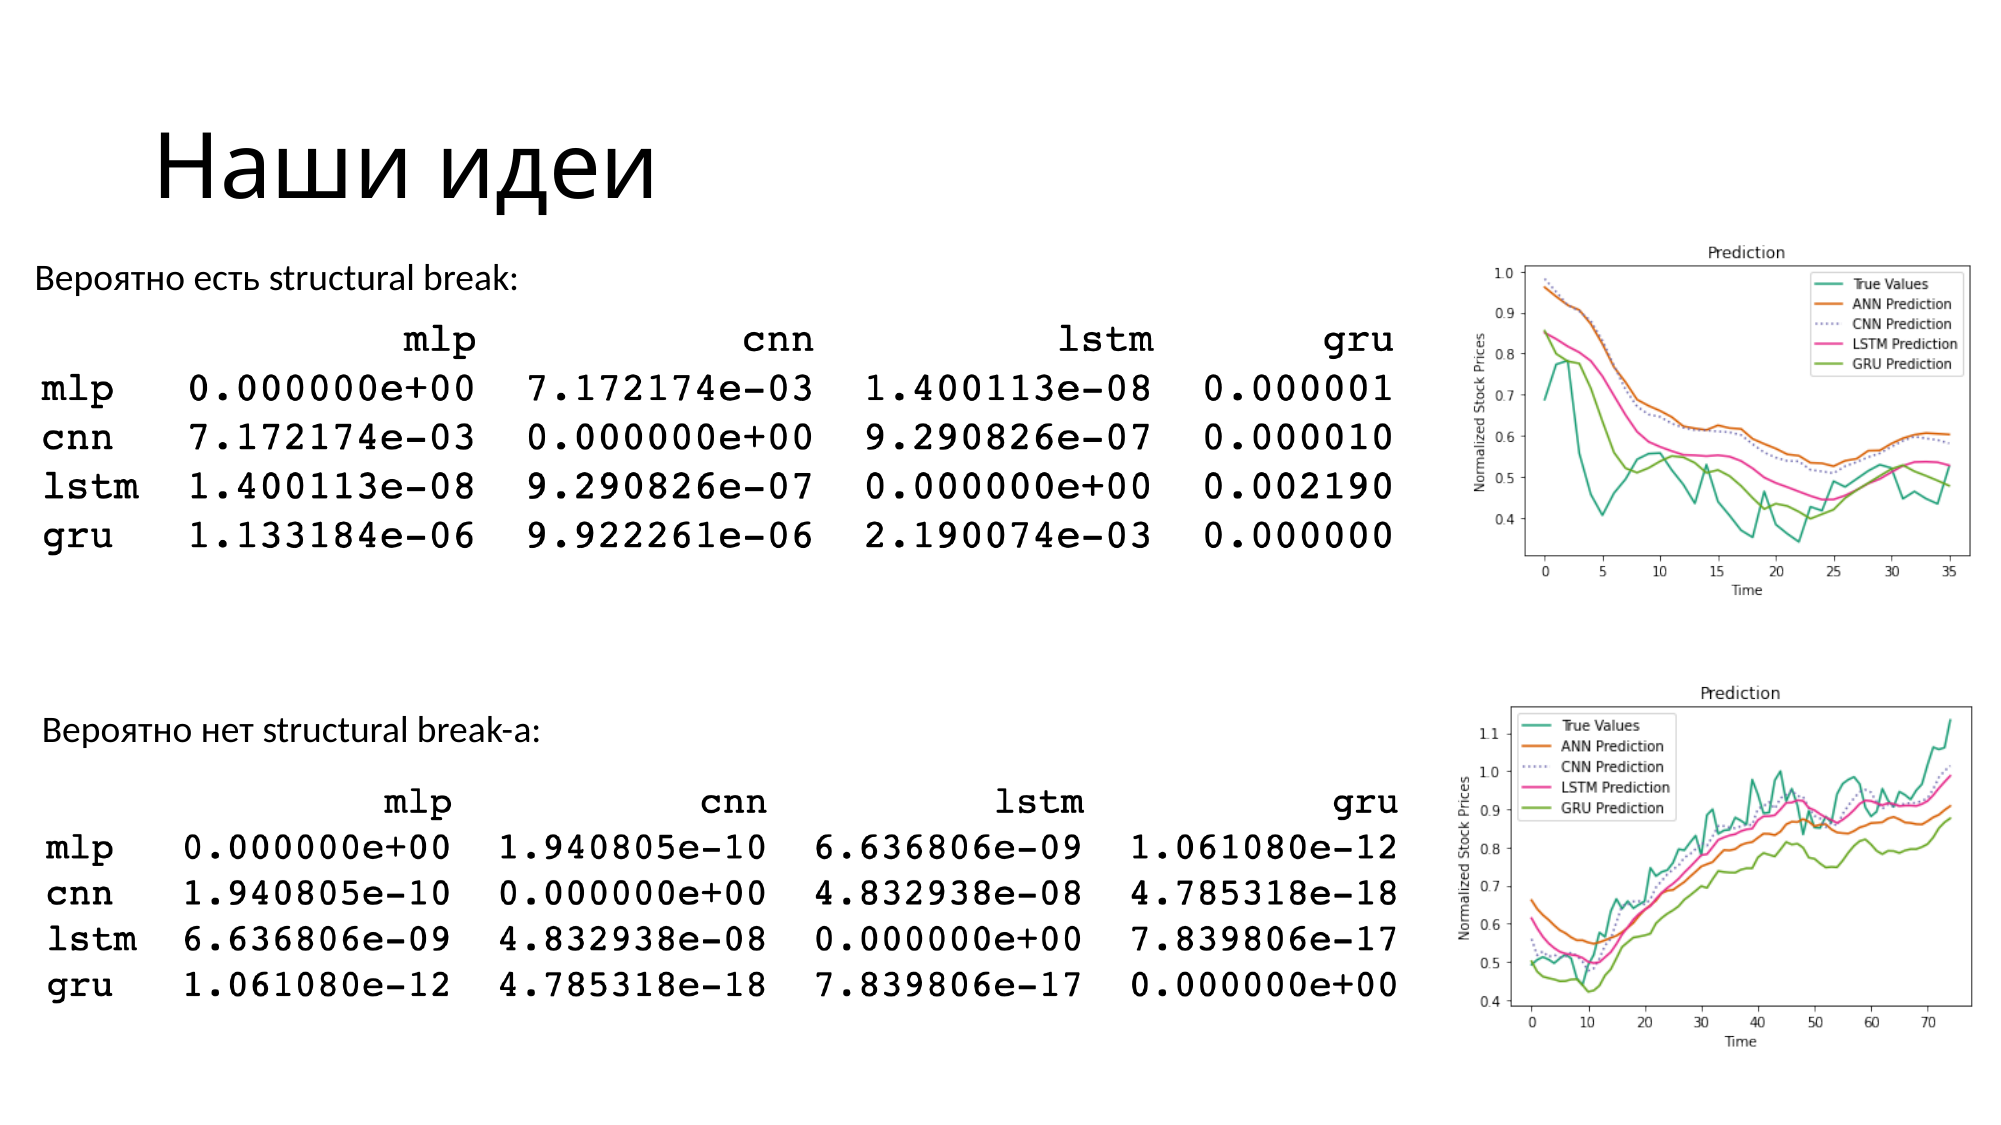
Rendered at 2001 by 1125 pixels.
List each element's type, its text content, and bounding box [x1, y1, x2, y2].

title Наши идеи [137, 59, 1863, 278]
picture [1466, 236, 1979, 606]
text_box Вероятно нет structural break-а: [27, 697, 557, 758]
picture [16, 318, 1427, 586]
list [18, 779, 1429, 1036]
picture [1450, 676, 1981, 1058]
text_box Вероятно есть structural break: [19, 245, 535, 306]
